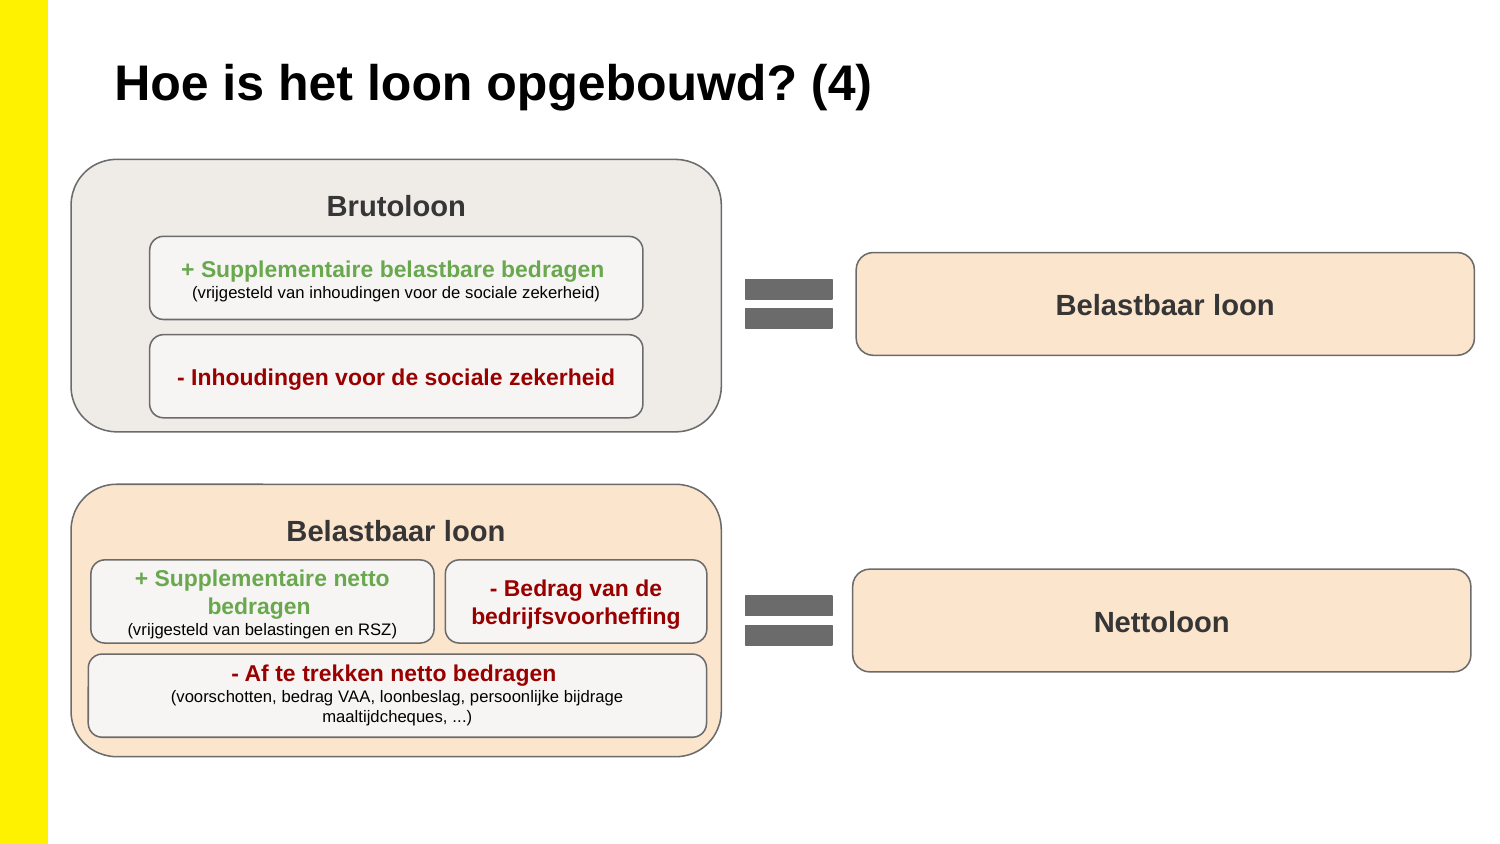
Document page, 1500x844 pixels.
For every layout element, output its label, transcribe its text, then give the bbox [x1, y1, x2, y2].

text_box Belastbaar loon [71, 484, 722, 757]
text_box [88, 748, 335, 814]
text_box Hoe is het loon opgebouwd? (4) [103, 44, 1408, 167]
text_box Belastbaar loon [856, 252, 1475, 356]
text_box [745, 279, 833, 299]
text_box + Supplementaire netto bedragen (vrijgesteld van belastingen en RSZ) [90, 559, 435, 644]
text_box [745, 308, 833, 329]
text_box - Bedrag van de bedrijfsvoorheffing [445, 559, 707, 644]
text_box Nettoloon [852, 569, 1471, 672]
text_box [745, 625, 833, 645]
text_box Brutoloon [71, 159, 722, 432]
text_box [745, 595, 833, 616]
text_box - Af te trekken netto bedragen (voorschotten, bedrag VAA, loonbeslag, persoonlijke bijdrage maaltijdcheques, ...) [88, 654, 707, 738]
text_box - Inhoudingen voor de sociale zekerheid [149, 334, 643, 418]
text_box + Supplementaire belastbare bedragen (vrijgesteld van inhoudingen voor de sociale zekerheid) [149, 236, 643, 320]
